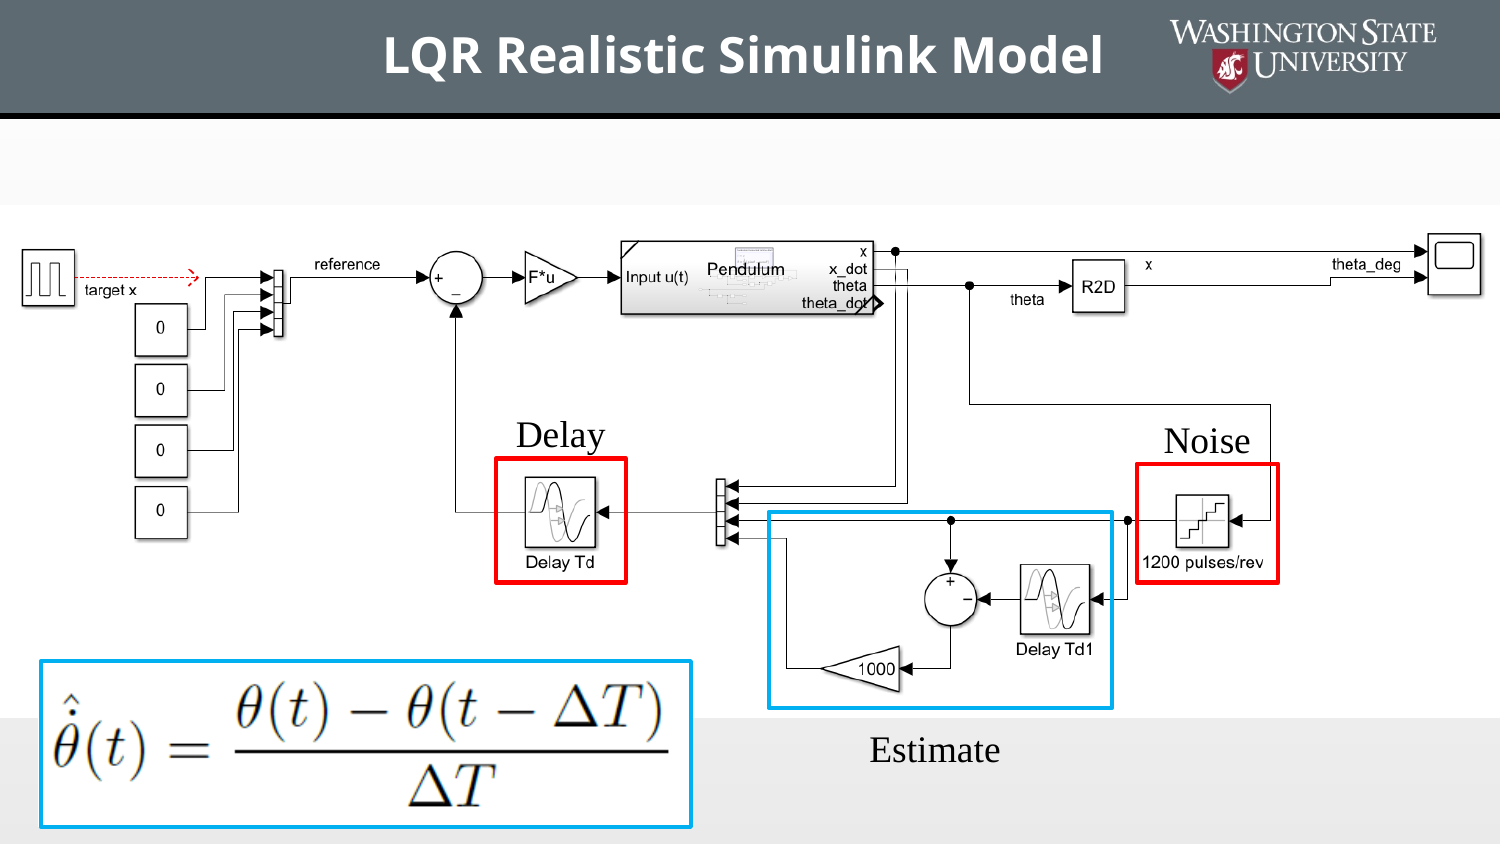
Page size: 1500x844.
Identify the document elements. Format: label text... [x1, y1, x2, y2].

picture [0, 205, 1500, 828]
picture [0, 0, 1500, 113]
title LQR Realistic Simulink Model [0, 22, 1488, 93]
picture [44, 664, 688, 824]
